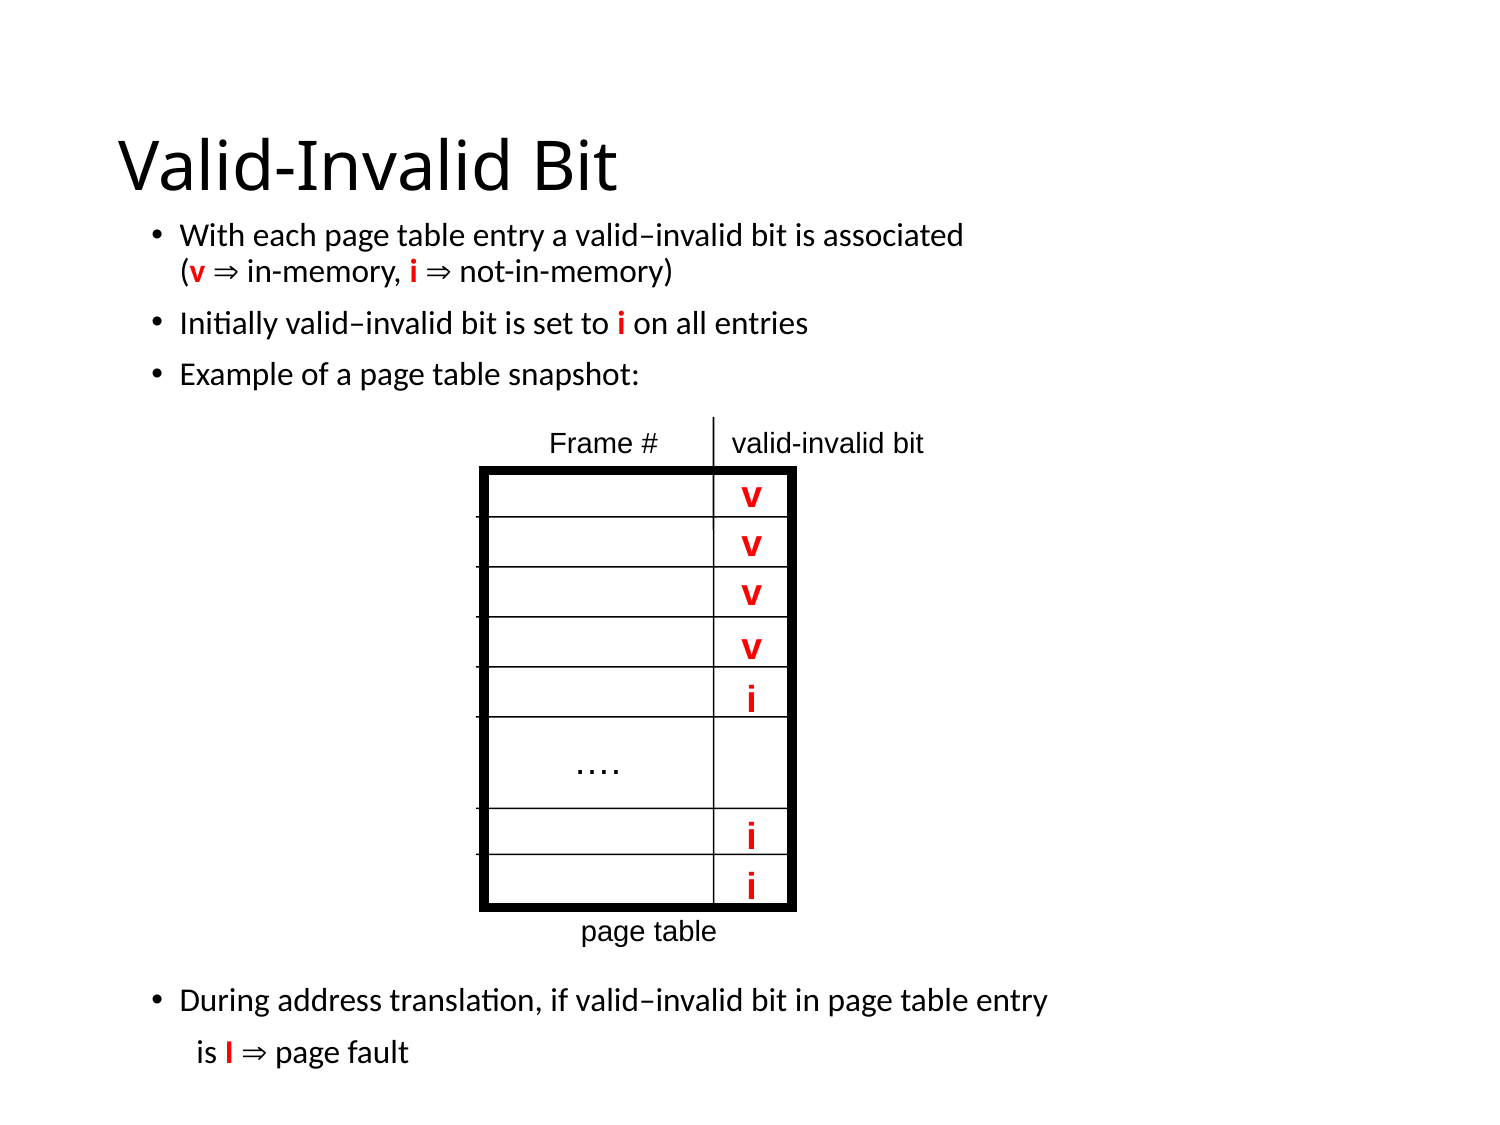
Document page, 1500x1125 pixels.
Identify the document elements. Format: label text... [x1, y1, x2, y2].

text_box i [731, 667, 772, 727]
text_box Frame # [534, 417, 673, 467]
text_box [484, 567, 713, 616]
text_box i [731, 854, 772, 915]
text_box v [726, 467, 777, 511]
text_box page table [566, 904, 733, 955]
text_box [484, 809, 713, 854]
text_box [484, 855, 713, 908]
text_box …. [558, 729, 637, 790]
text_box [484, 470, 713, 516]
text_box [484, 617, 713, 666]
title Valid-Invalid Bit [103, 59, 1397, 278]
text_box [484, 717, 713, 808]
text_box v [726, 511, 777, 560]
text_box v [726, 614, 777, 675]
text_box v [726, 560, 777, 614]
list With each page table entry a valid–invalid bit is associated (v  in-memory, i  not-in-memory) Initially valid–invalid bit is set to i on all entries Example of a page table snapshot: During address translation, if valid–invalid bit in page table entry is I  page fault [136, 210, 1325, 1125]
text_box [484, 517, 713, 566]
text_box i [731, 804, 772, 854]
text_box [714, 470, 793, 908]
text_box valid-invalid bit [717, 417, 939, 467]
text_box [484, 667, 713, 716]
